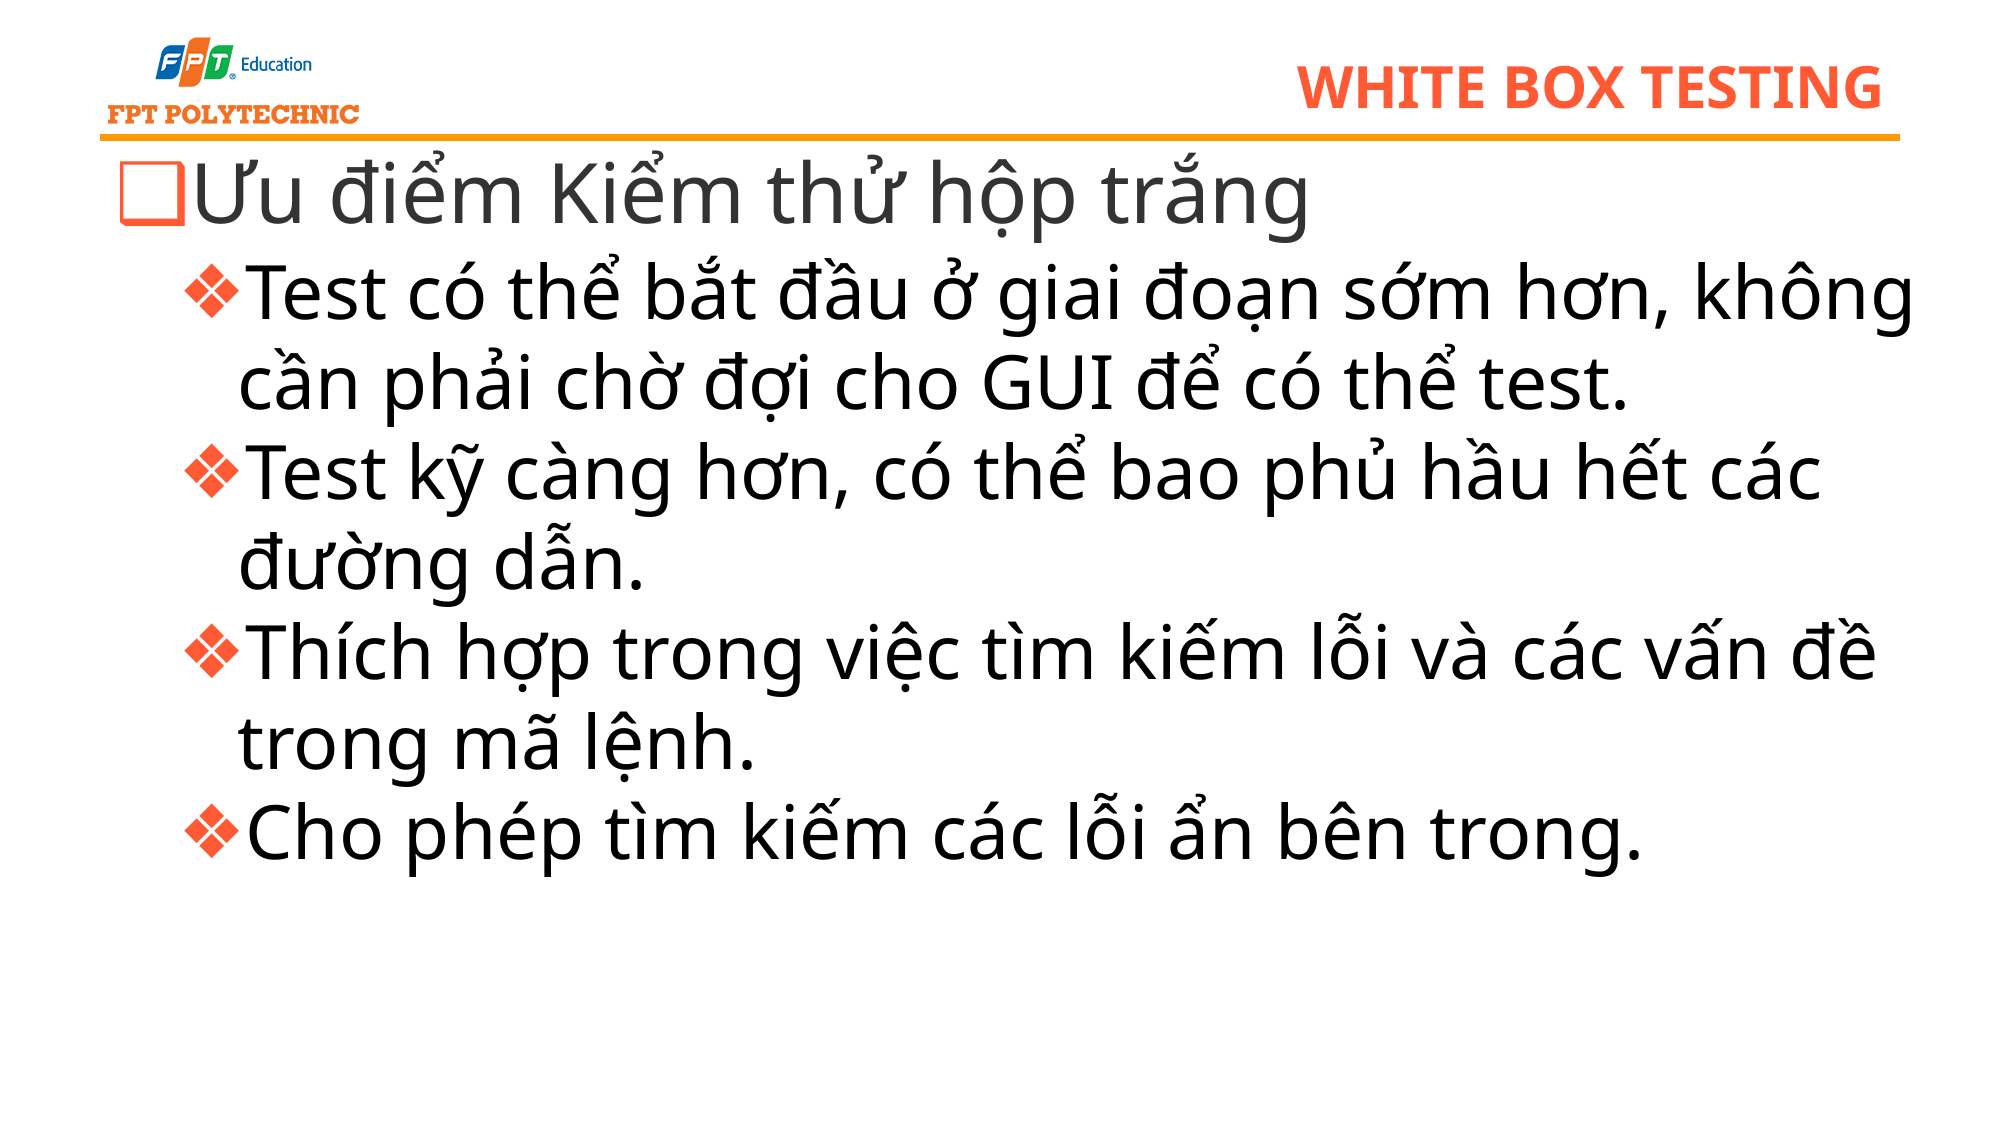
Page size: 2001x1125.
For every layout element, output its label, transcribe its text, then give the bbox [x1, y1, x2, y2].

title white box testing [366, 45, 1900, 125]
text_box Ưu điểm Kiểm thử hộp trắng [100, 125, 1900, 255]
text_box Test có thể bắt đầu ở giai đoạn sớm hơn, không cần phải chờ đợi cho GUI để có thể test. Test kỹ càng hơn, có thể bao phủ hầu hết các đường dẫn. Thích hợp trong việc tìm kiếm lỗi và các vấn đề trong mã lệnh. Cho phép tìm kiếm các lỗi ẩn bên trong. [100, 237, 2000, 1125]
picture [99, 25, 367, 134]
